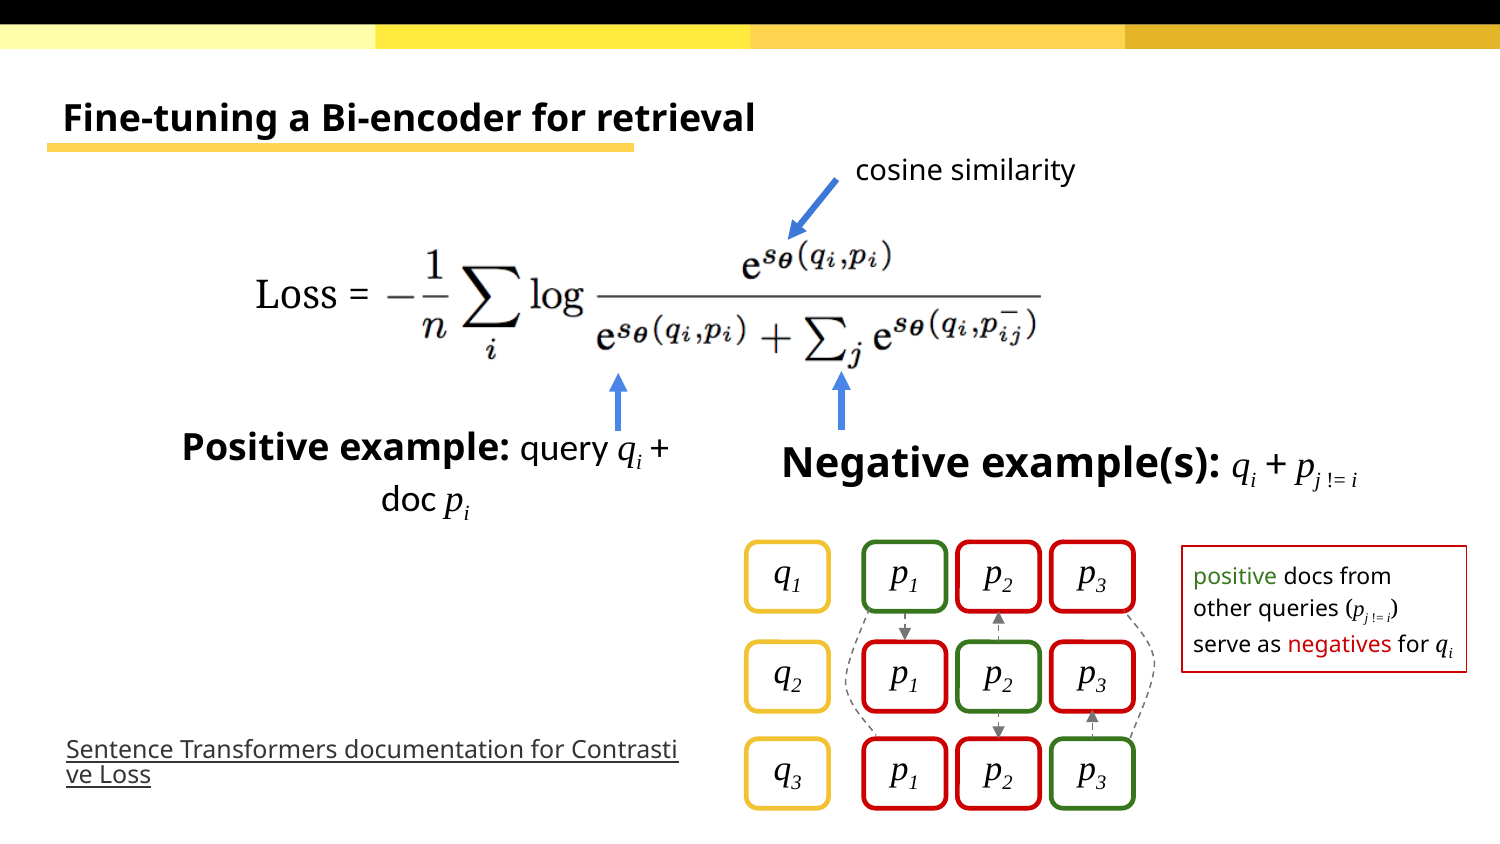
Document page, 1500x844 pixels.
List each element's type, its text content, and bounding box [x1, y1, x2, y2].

text_box Sentence Transformers documentation for Contrastive Loss [51, 718, 697, 783]
text_box p1 [872, 641, 947, 712]
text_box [161, 372, 689, 504]
text_box positive docs from other queries (pj != i) serve as negatives for qi [1181, 546, 1467, 672]
text_box [845, 607, 876, 736]
text_box p2 [957, 541, 1040, 612]
text_box q3 [746, 738, 829, 809]
text_box p2 [957, 641, 1040, 712]
text_box q2 [746, 641, 829, 712]
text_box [787, 178, 837, 241]
text_box p1 [863, 541, 947, 612]
list Loss = [0, 268, 370, 354]
picture [375, 221, 1068, 372]
text_box cosine similarity [844, 167, 1358, 198]
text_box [666, 370, 1482, 494]
text_box p3 [1051, 641, 1128, 712]
title Fine-tuning a Bi-encoder for retrieval [51, 72, 1449, 167]
text_box q1 [746, 541, 829, 612]
text_box p2 [957, 738, 1040, 809]
text_box p3 [1051, 738, 1134, 809]
text_box p3 [1051, 541, 1134, 612]
text_box p1 [863, 738, 947, 809]
text_box [1124, 610, 1155, 738]
